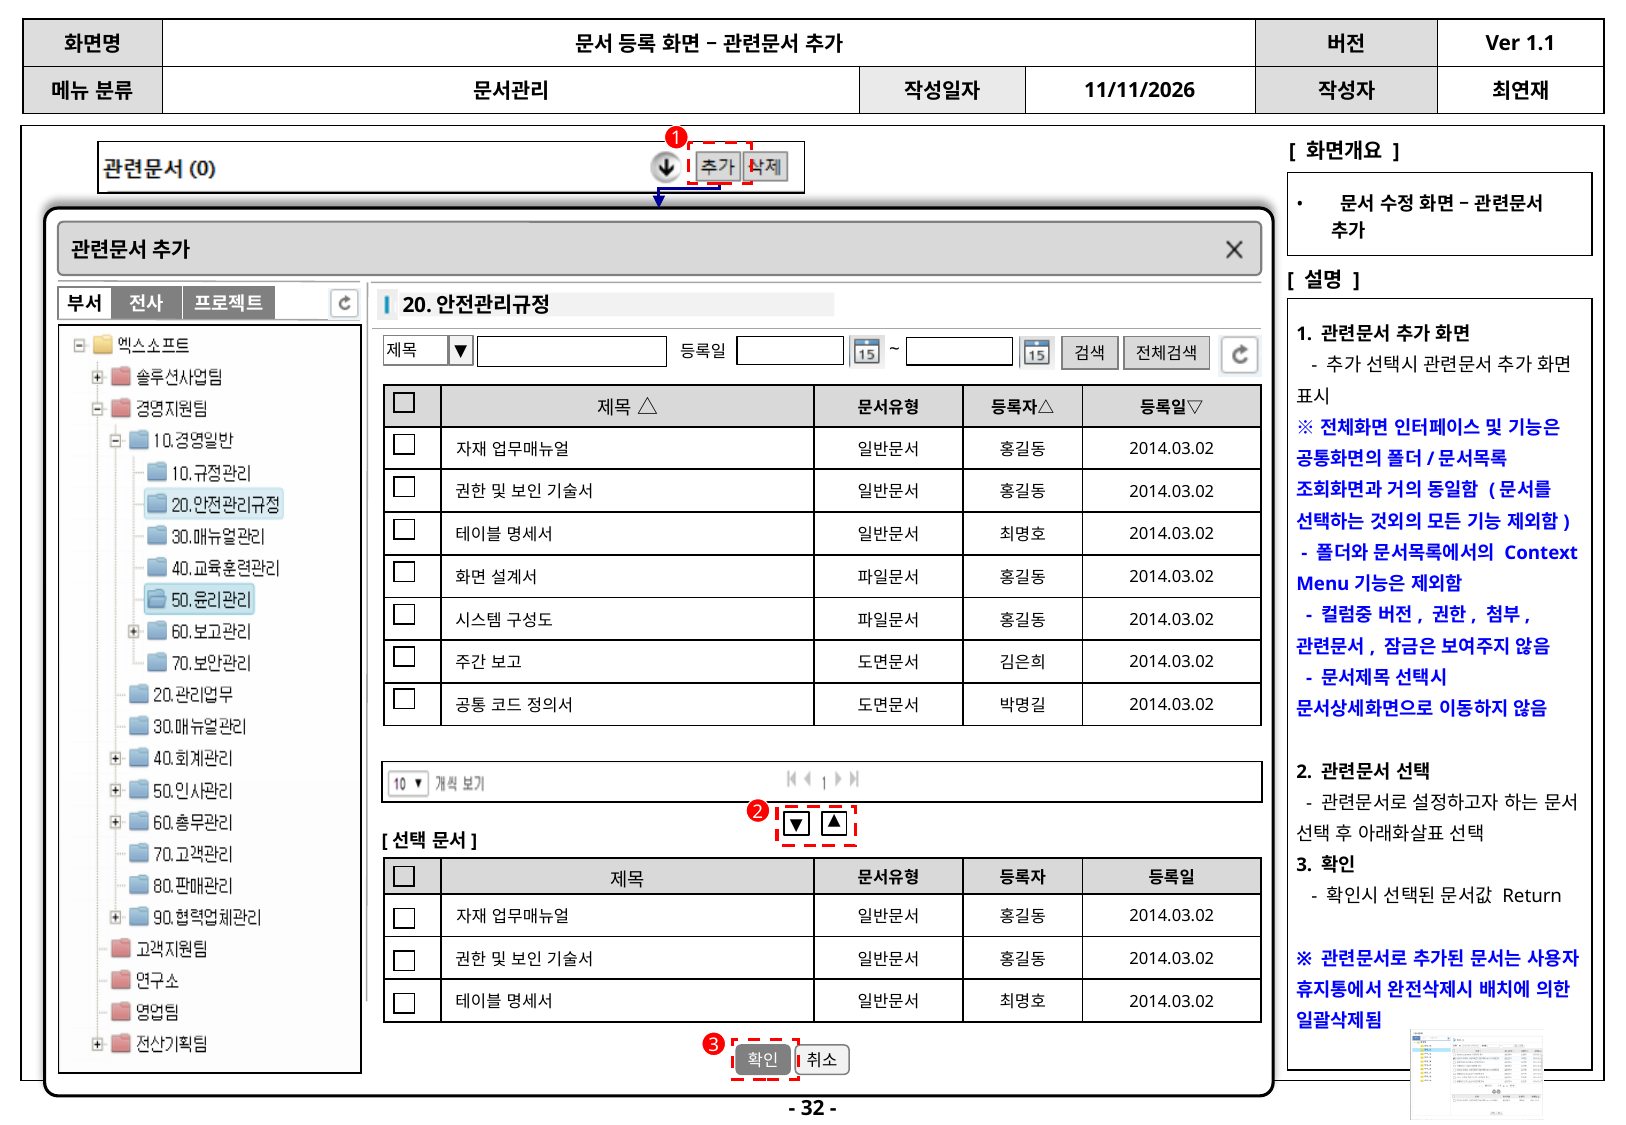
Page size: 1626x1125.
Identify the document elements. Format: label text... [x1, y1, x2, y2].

table_cell 2014.03.02 [1083, 598, 1260, 639]
table_header 문서유형 [815, 386, 962, 426]
table_cell 문서관리 [163, 67, 859, 113]
text_box 3 [699, 1029, 728, 1058]
table_cell 2014.03.02 [1083, 428, 1260, 468]
table_cell 2014.03.02 [1083, 895, 1260, 936]
table_cell 일반문서 [815, 470, 962, 511]
text_box [475, 337, 668, 369]
text_box 문서 수정 화면 – 관련문서 추가 [1287, 172, 1593, 256]
table_header 화면명 [24, 20, 162, 66]
table_header 버전 [1256, 20, 1437, 66]
picture [382, 762, 1262, 802]
table_cell 주간 보고 [442, 641, 813, 682]
text_box [735, 337, 844, 366]
table_cell 자재 업무매뉴얼 [442, 428, 813, 468]
picture [1018, 336, 1055, 370]
table_cell [385, 428, 440, 468]
table_cell 일반문서 [815, 428, 962, 468]
table_cell 일반문서 [815, 513, 962, 554]
text_box [732, 1039, 799, 1046]
text_box [ 설명 ] [1287, 267, 1360, 293]
table_cell 홍길동 [964, 895, 1082, 936]
table_cell 일반문서 [815, 895, 962, 936]
table_cell 2014.03.02 [1083, 470, 1260, 511]
table_header 등록일▽ [1083, 386, 1260, 426]
table_cell [385, 937, 440, 978]
table_cell 테이블 명세서 [442, 513, 813, 554]
table_cell [385, 980, 440, 1021]
table_cell 일반문서 [815, 980, 962, 1021]
table_header Ver 1.1 [1438, 20, 1603, 66]
table_cell 도면문서 [815, 684, 962, 725]
text_box [선택 문서] [381, 828, 478, 851]
picture [327, 288, 361, 321]
table_cell 작성일자 [860, 67, 1025, 113]
table_header 권한 [380, 331, 1264, 383]
table_cell 홍길동 [964, 428, 1082, 468]
table_cell 테이블 명세서 [442, 980, 813, 1021]
table_cell 2014.03.02 [1083, 937, 1260, 978]
text_box 등록일 [678, 338, 729, 363]
table_cell 권한 및 보인 기술서 [442, 470, 813, 511]
table_cell [385, 598, 440, 639]
table_cell 2014.03.02 [1083, 556, 1260, 597]
text_box ~ [888, 337, 902, 361]
table_cell 김은희 [964, 641, 1082, 682]
table_cell 홍길동 [964, 937, 1082, 978]
text_box 검색 [1061, 337, 1118, 369]
table_header 문서 등록 화면 – 관련문서 추가 [163, 20, 1255, 66]
picture [1410, 1029, 1544, 1120]
text_box 2 [744, 810, 772, 825]
table_header 권한 [58, 282, 359, 319]
text_box 전체검색 [1123, 337, 1210, 370]
table_cell [385, 895, 440, 936]
picture [849, 335, 885, 369]
table_cell 홍길동 [964, 470, 1082, 511]
table_cell 2014.03.02 [1083, 641, 1260, 682]
text_box 프로젝트 [183, 290, 275, 317]
table_cell 최연재 [1438, 67, 1603, 113]
text_box [ 화면개요 ] [1289, 137, 1400, 163]
table_header [385, 386, 440, 426]
text_box [905, 337, 1014, 367]
table_cell [385, 684, 440, 725]
table_cell 시스템 구성도 [442, 598, 813, 639]
table_cell 홍길동 [964, 556, 1082, 597]
table_cell 권한 및 보인 기술서 [442, 937, 813, 978]
table_header 권한 [361, 285, 400, 1073]
picture [376, 289, 398, 320]
text_box 1 [662, 123, 691, 140]
text_box ▼ [450, 337, 475, 367]
table_header 문서유형 [815, 859, 962, 893]
text_box [394, 689, 415, 709]
text_box 20.안전관리규정 [402, 292, 835, 317]
table_header [385, 859, 440, 893]
picture [98, 141, 804, 193]
picture [1218, 334, 1262, 377]
text_box [44, 207, 1274, 1096]
table_cell [1026, 67, 1255, 113]
table_cell 최명호 [964, 513, 1082, 554]
table_cell 자재 업무매뉴얼 [442, 895, 813, 936]
table_header 제목 △ [442, 386, 813, 426]
table_header 등록자 [964, 859, 1082, 893]
table_header 등록일 [1083, 859, 1260, 893]
text_box 제목 [381, 337, 450, 367]
table_header 제목 [442, 859, 813, 893]
table_cell 2014.03.02 [1083, 513, 1260, 554]
text_box [393, 866, 415, 886]
picture [1216, 229, 1252, 268]
table_header 등록자△ [964, 386, 1082, 426]
text_box 관련문서 추가 [57, 221, 1262, 276]
table_cell 작성자 [1256, 67, 1437, 113]
table_cell [385, 641, 440, 682]
text_box 전사 [112, 290, 181, 317]
text_box [393, 392, 415, 413]
table_cell 파일문서 [815, 556, 962, 597]
table_cell 홍길동 [964, 598, 1082, 639]
table_cell [385, 513, 440, 554]
table_cell 박명길 [964, 684, 1082, 725]
table_cell 최명호 [964, 980, 1082, 1021]
table_header 권한 [55, 321, 362, 1080]
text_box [676, 165, 702, 227]
text_box [776, 810, 856, 846]
table_cell 2014.03.02 [1083, 980, 1260, 1021]
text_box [735, 1044, 850, 1075]
table_cell 파일문서 [815, 598, 962, 639]
table_cell [385, 556, 440, 597]
text_box 부서 [57, 289, 112, 318]
text_box 1. 관련문서 추가 화면 - 추가 선택시 관련문서 추가 화면 표시 ※ 전체화면 인터페이스 및 기능은 공통화면의 폴더/문서목록 조회화면과 거의 동일함 (문서를 선택하는 것외의 모든 기능 제외함) - 폴더와 문서목록에서의 Context Menu기능은 제외함 - 컬럼중 버전, 권한, 첨부, 관련문서, 잠금은 보여주지 않음 - 문서제목 선택시 문서상세화면으로 이동하지 않음 2. 관련문서 선택 - 관련문서로 설정하고자 하는 문서 선택 후 아래화살표 선택 3. 확인 - 확인시 선택된 문서값 Return ※ 관련문서로 추가된 문서는 사용자 휴지통에서 완전삭제시 배치에 의한 일괄삭제됨 [1287, 298, 1593, 1071]
table_cell 2014.03.02 [1083, 684, 1260, 725]
picture [59, 325, 361, 1073]
table_cell 일반문서 [815, 937, 962, 978]
table_cell 메뉴 분류 [24, 67, 162, 113]
table_cell [385, 470, 440, 511]
table_cell 화면 설계서 [442, 556, 813, 597]
table_cell 공통 코드 정의서 [442, 684, 813, 725]
table_cell 도면문서 [815, 641, 962, 682]
text_box [394, 646, 415, 667]
